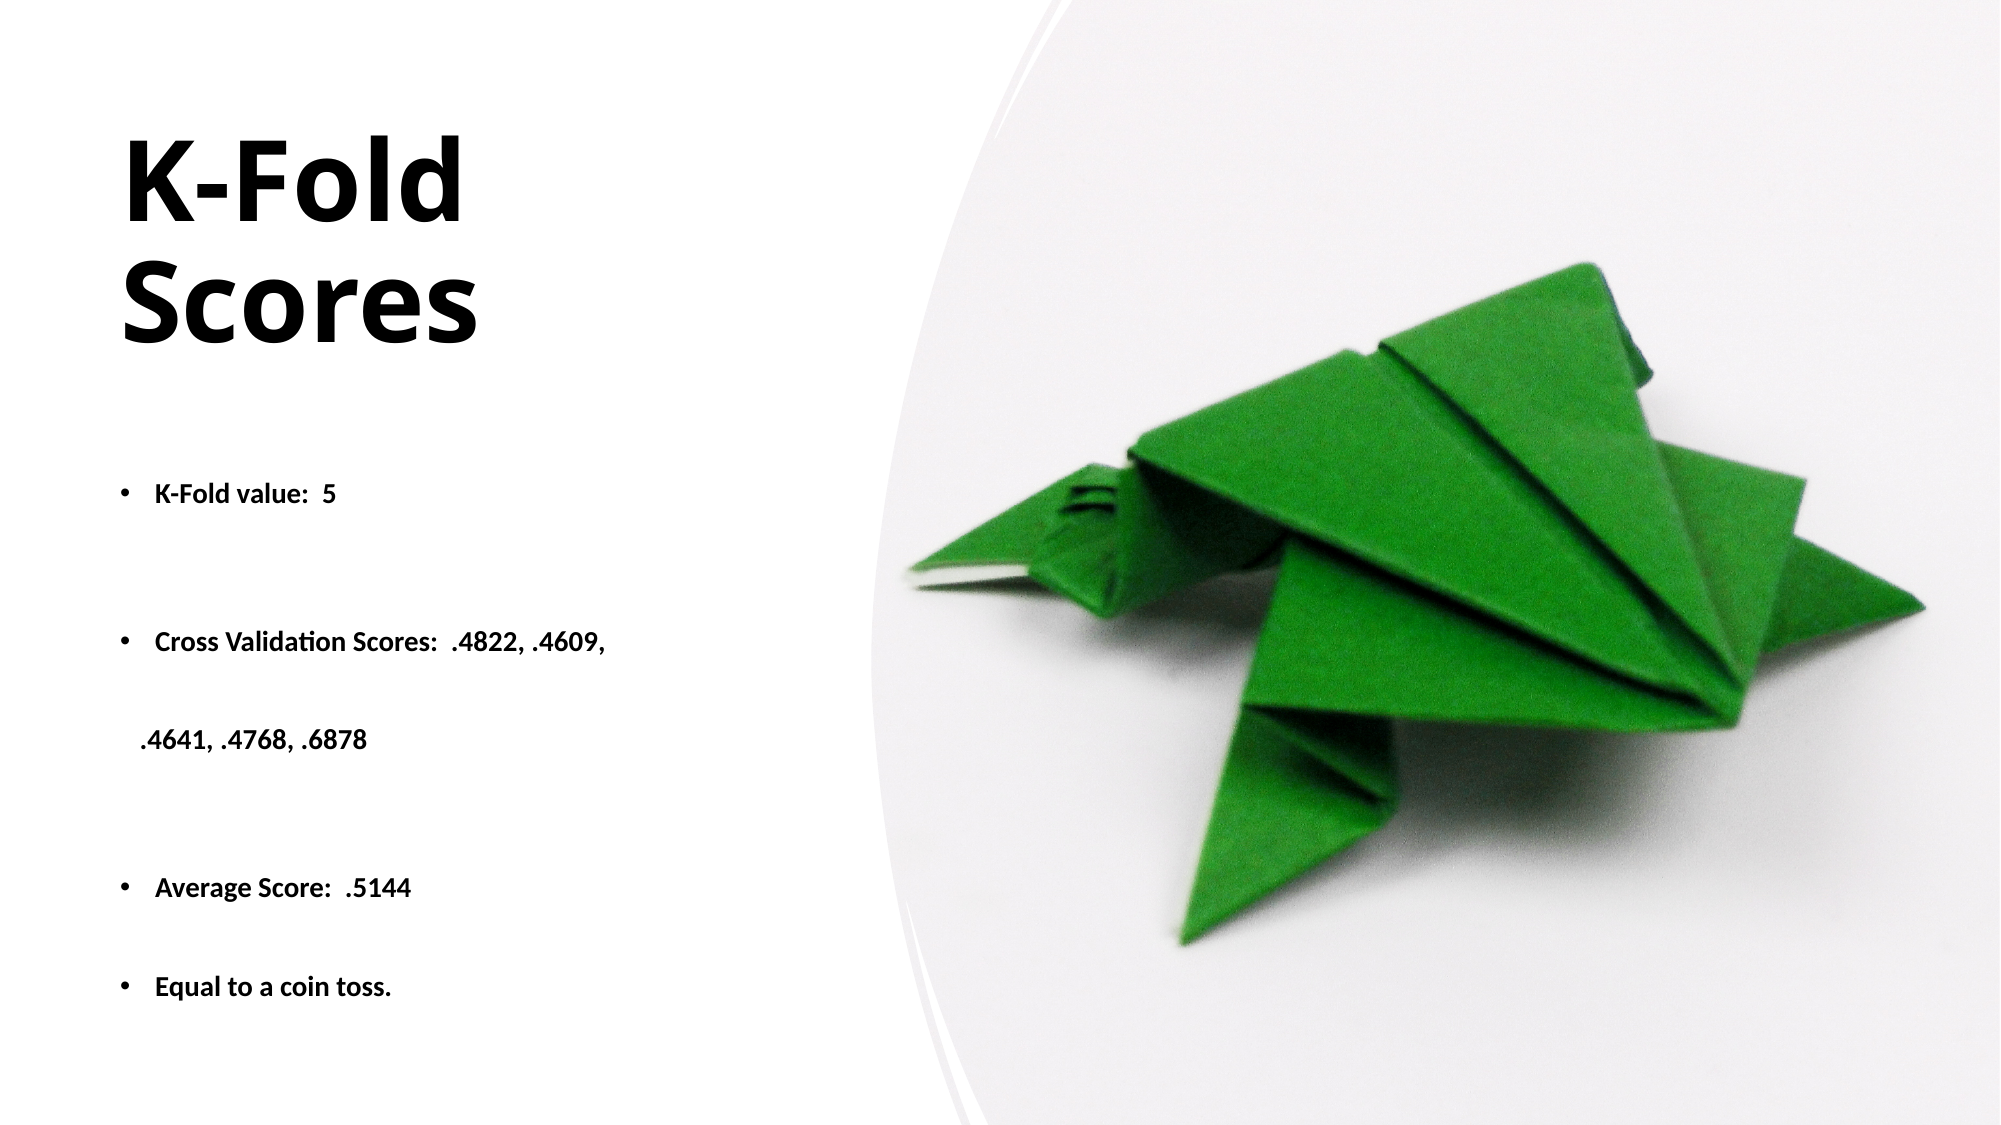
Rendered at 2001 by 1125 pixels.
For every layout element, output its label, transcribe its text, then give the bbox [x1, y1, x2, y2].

list K-Fold value: 5 Cross Validation Scores: .4822, .4609, .4641, .4768, .6878 Average Score: .5144 Equal to a coin toss. [105, 471, 802, 1016]
title K-Fold Scores [105, 53, 822, 375]
picture [871, 0, 2000, 1125]
